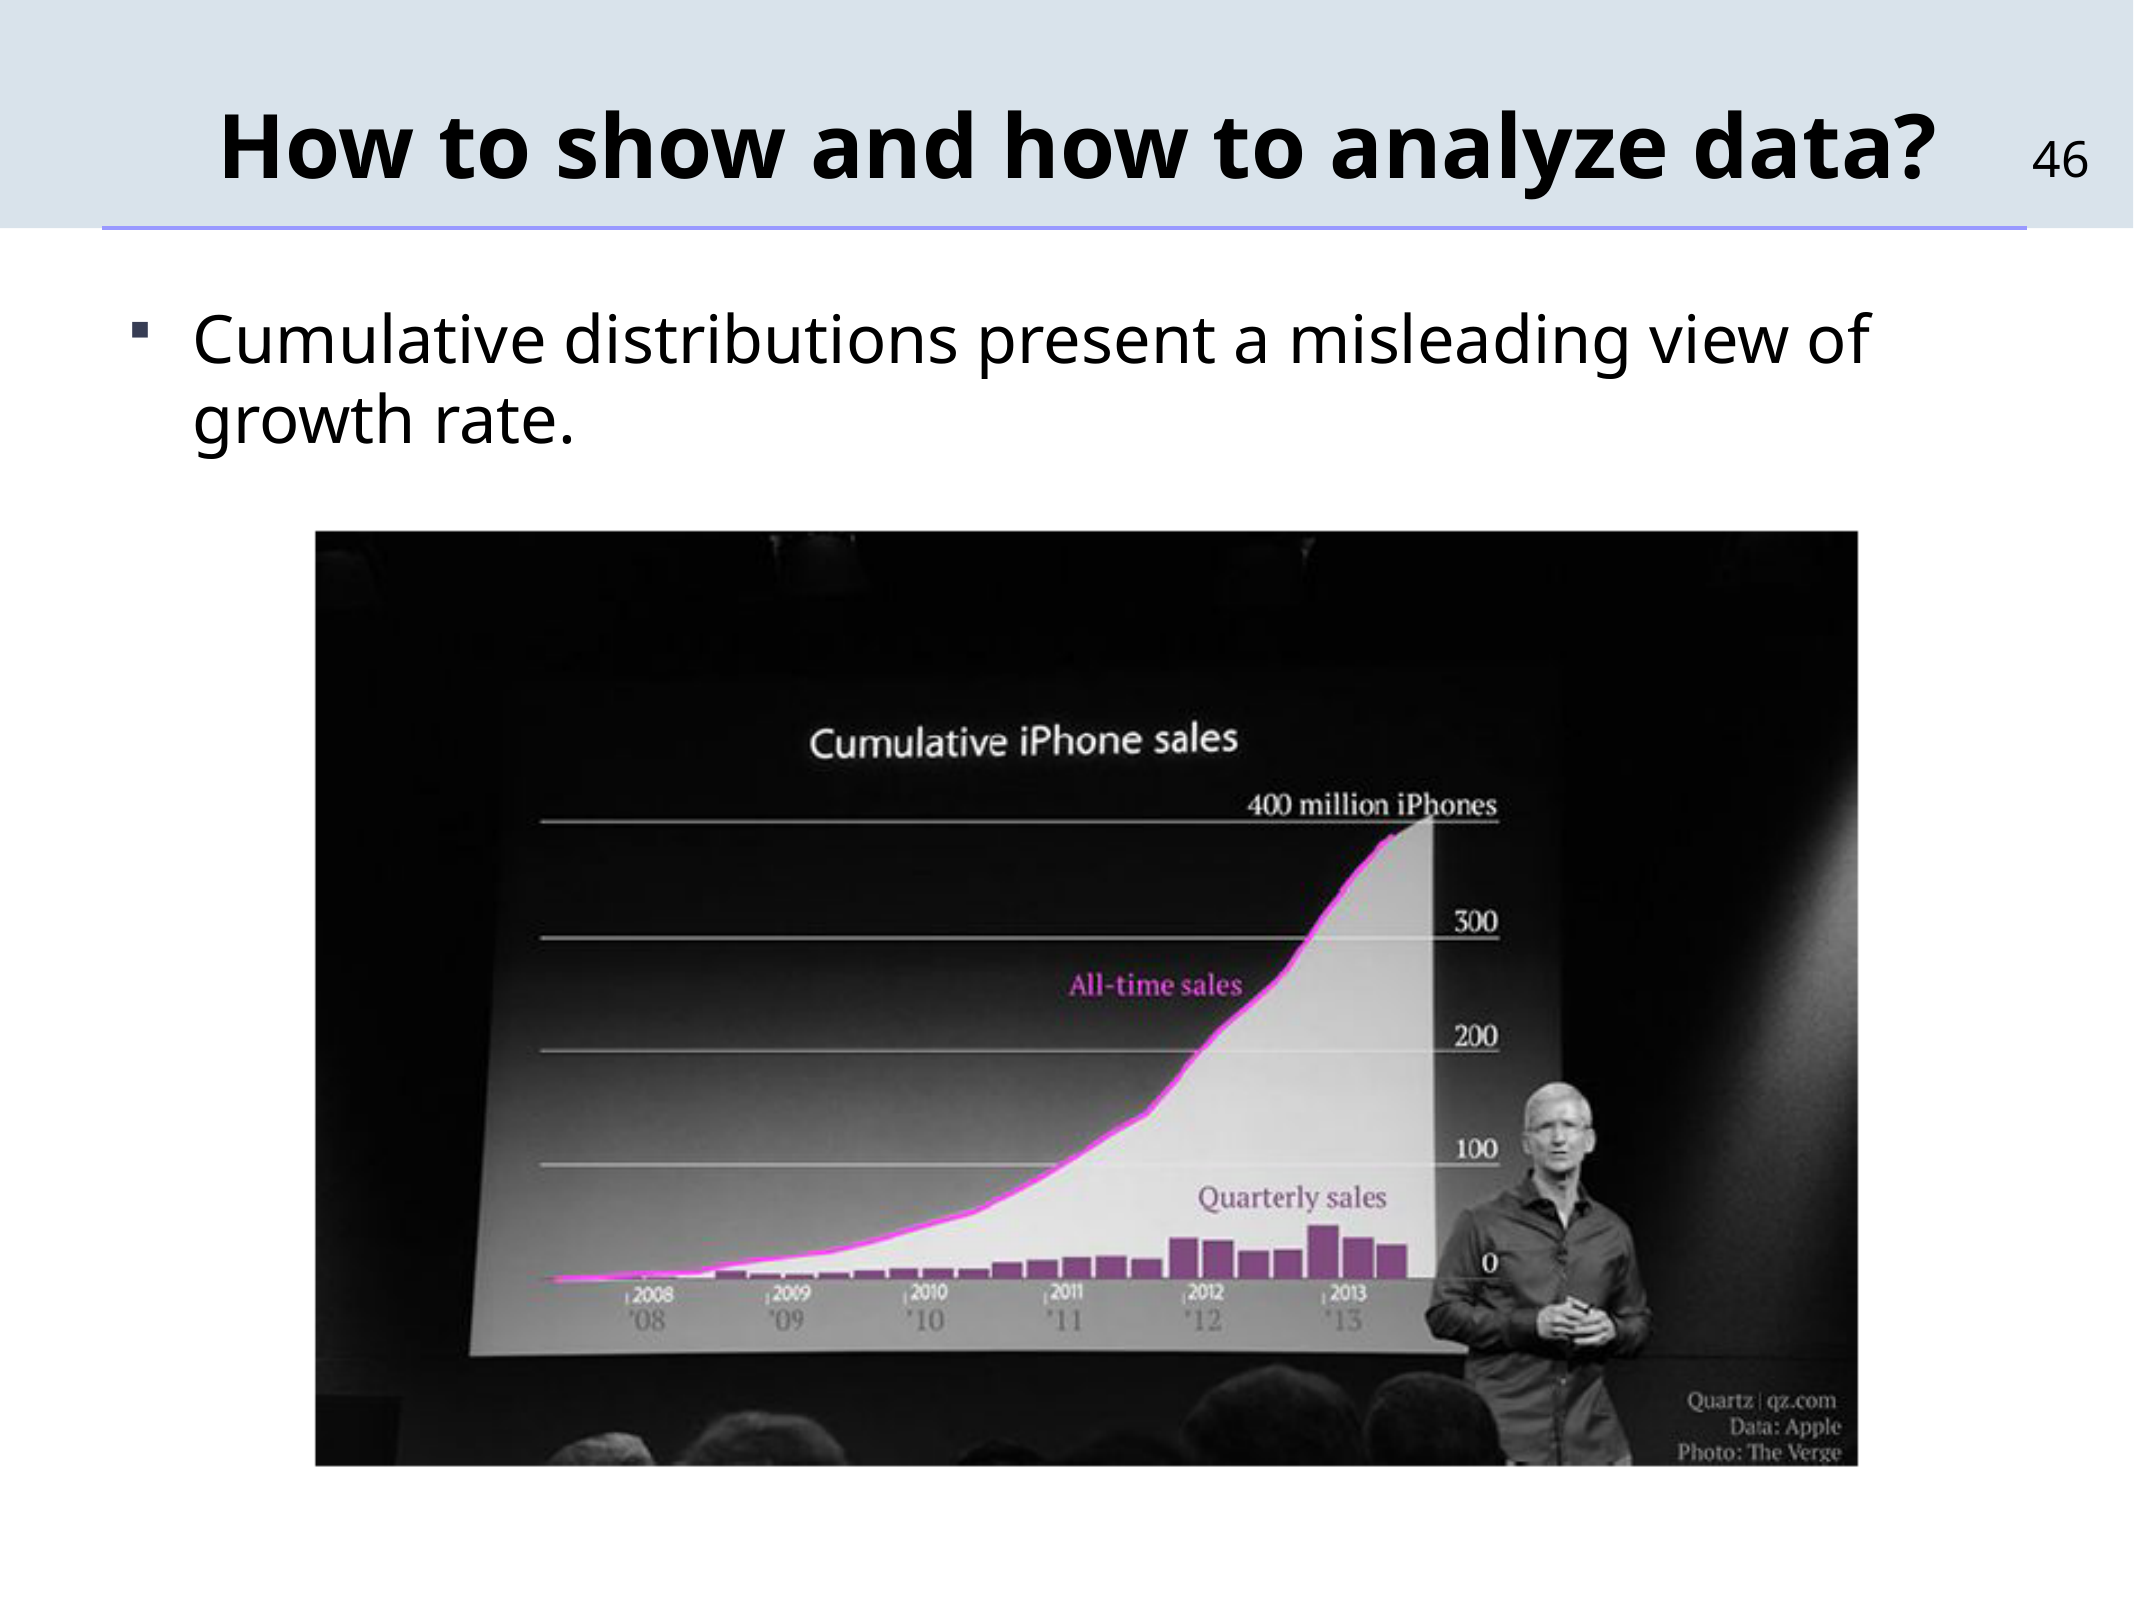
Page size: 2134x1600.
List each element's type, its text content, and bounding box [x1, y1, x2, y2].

title How to show and how to analyze data? [133, 55, 2024, 208]
list Cumulative distributions present a misleading view of growth rate. [106, 285, 2027, 1438]
picture [298, 516, 1881, 1488]
slide_number 46 [2011, 116, 2134, 203]
